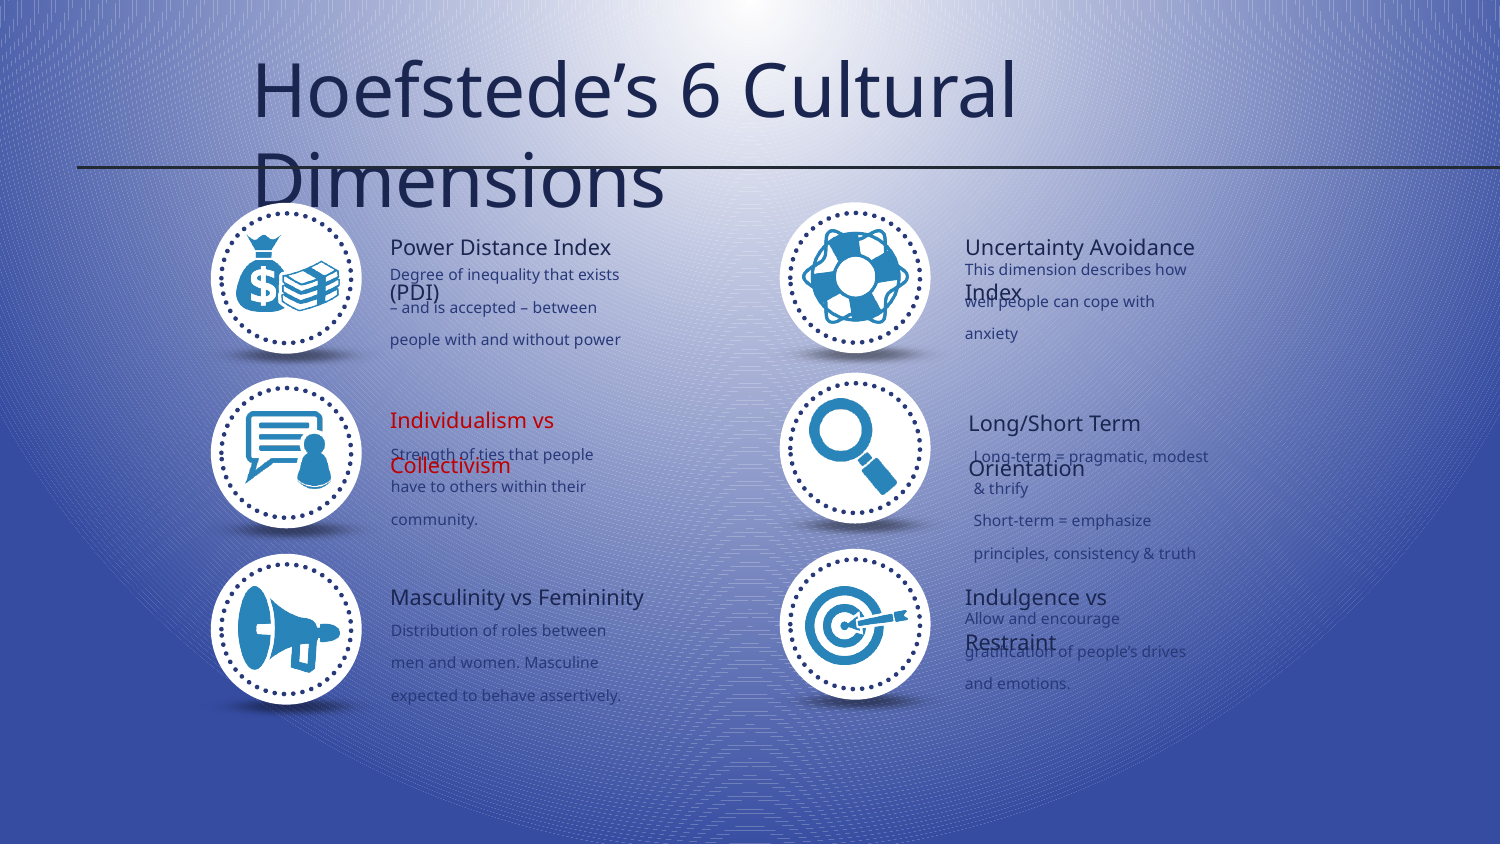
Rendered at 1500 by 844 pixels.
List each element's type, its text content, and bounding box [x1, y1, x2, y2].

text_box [199, 553, 385, 719]
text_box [767, 202, 954, 368]
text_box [958, 571, 1220, 680]
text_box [199, 202, 385, 368]
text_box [953, 397, 1257, 561]
text_box Hoefstede’s 6 Cultural Dimensions [236, 176, 1211, 231]
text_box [389, 221, 665, 358]
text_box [958, 221, 1238, 330]
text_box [199, 377, 385, 543]
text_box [389, 571, 665, 714]
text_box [389, 394, 688, 515]
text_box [767, 374, 954, 538]
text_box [767, 548, 954, 714]
text_box Hoefstede’s 6 Cultural Dimensions [236, 35, 1211, 166]
